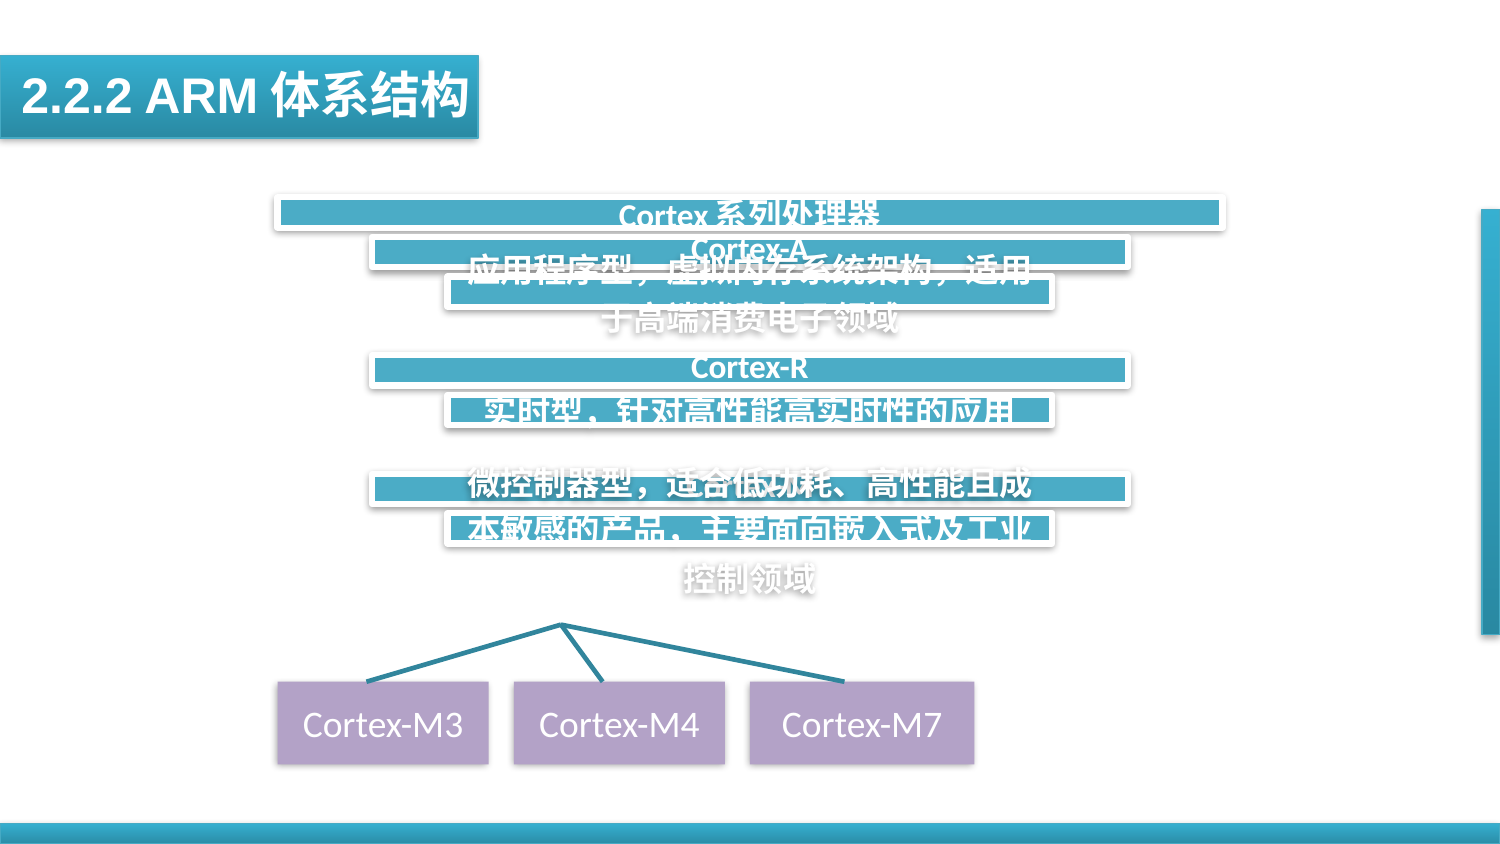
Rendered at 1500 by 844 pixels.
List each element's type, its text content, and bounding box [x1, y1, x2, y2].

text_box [366, 624, 559, 682]
text_box [0, 55, 479, 139]
text_box Cortex-M7 [749, 681, 975, 765]
text_box Cortex-M3 [277, 681, 489, 765]
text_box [159, 197, 1341, 623]
text_box 2.2.2 ARM体系结构 [6, 55, 486, 131]
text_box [560, 624, 845, 682]
text_box Cortex-M4 [513, 691, 725, 765]
